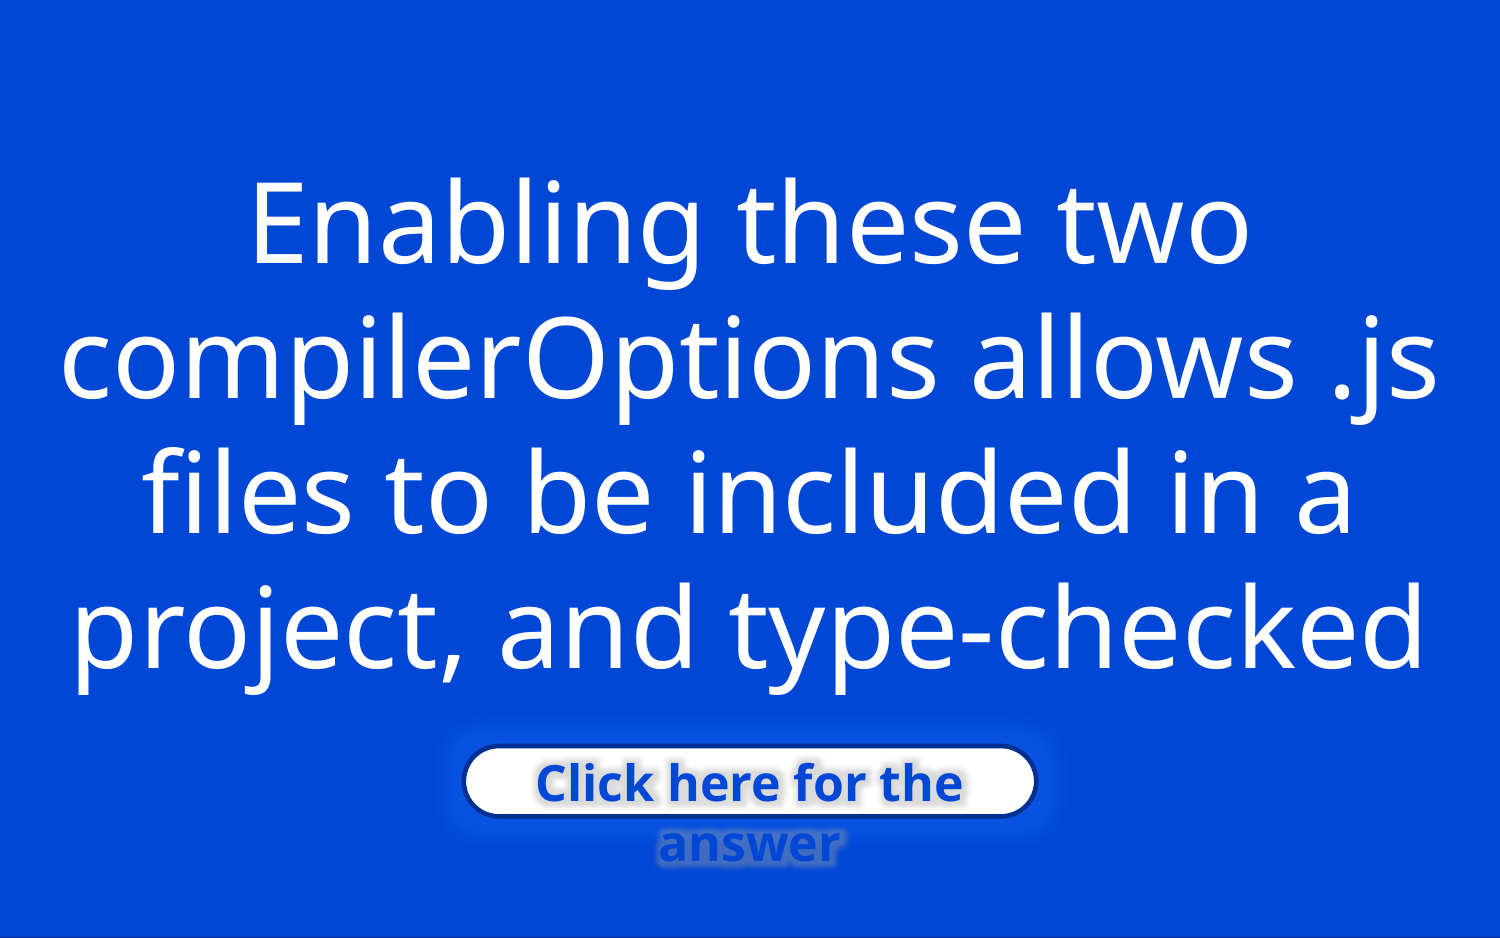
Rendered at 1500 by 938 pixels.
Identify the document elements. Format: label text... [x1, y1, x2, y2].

text_box [462, 758, 471, 805]
text_box Enabling these two compilerOptions allows .js files to be included in a project, and type-checked [28, 143, 1472, 699]
text_box [1031, 760, 1038, 802]
text_box Click here for the answer [477, 744, 1023, 880]
